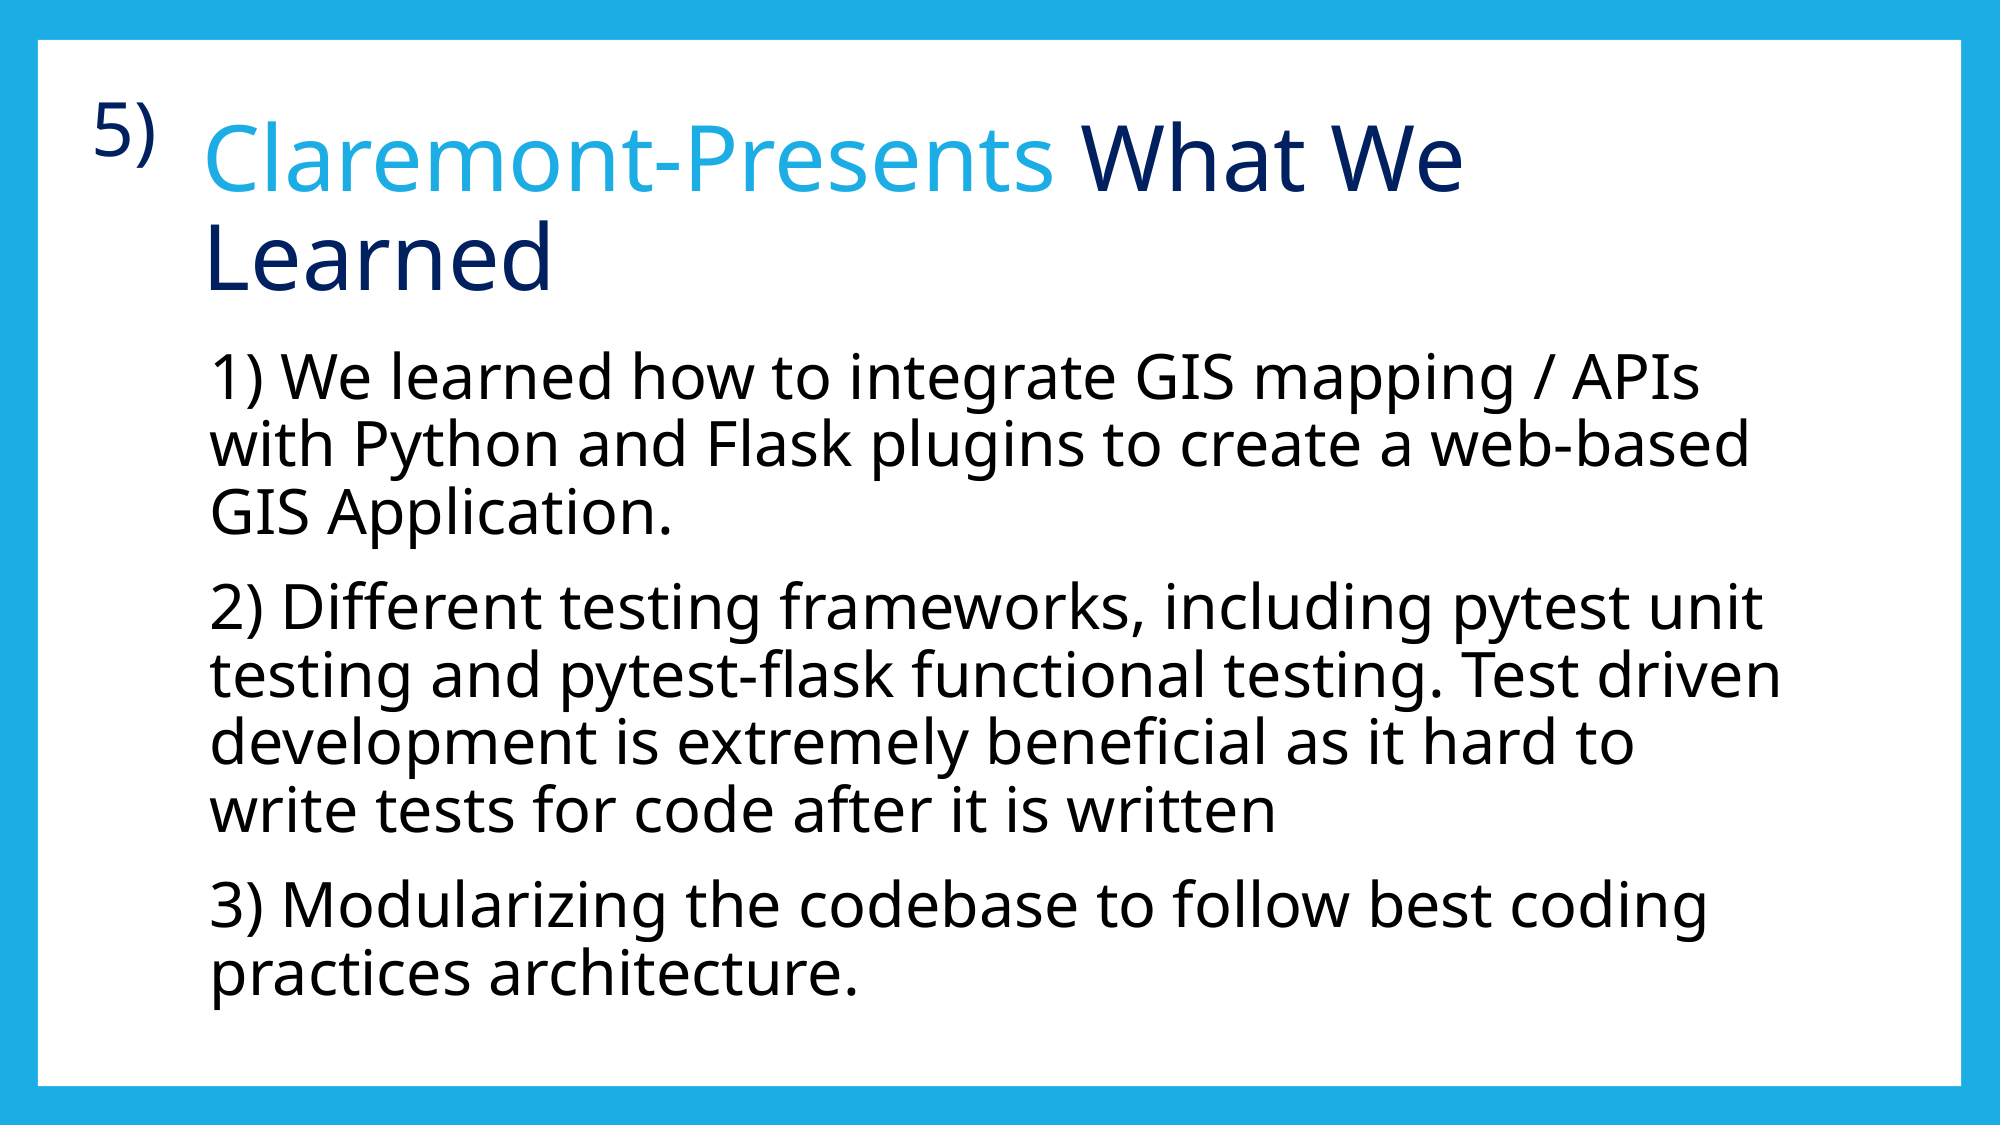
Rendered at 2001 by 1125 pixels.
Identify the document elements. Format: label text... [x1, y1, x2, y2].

text_box 5) [68, 84, 288, 237]
title Claremont-Presents What We Learned [187, 99, 1808, 323]
list 1) We learned how to integrate GIS mapping / APIs with Python and Flask plugins to create a web-based GIS Application. 2) Different testing frameworks, including pytest unit testing and pytest-flask functional testing. Test driven development is extremely beneficial as it hard to write tests for code after it is written 3) Modularizing the codebase to follow best coding practices architecture. [187, 337, 1808, 1025]
